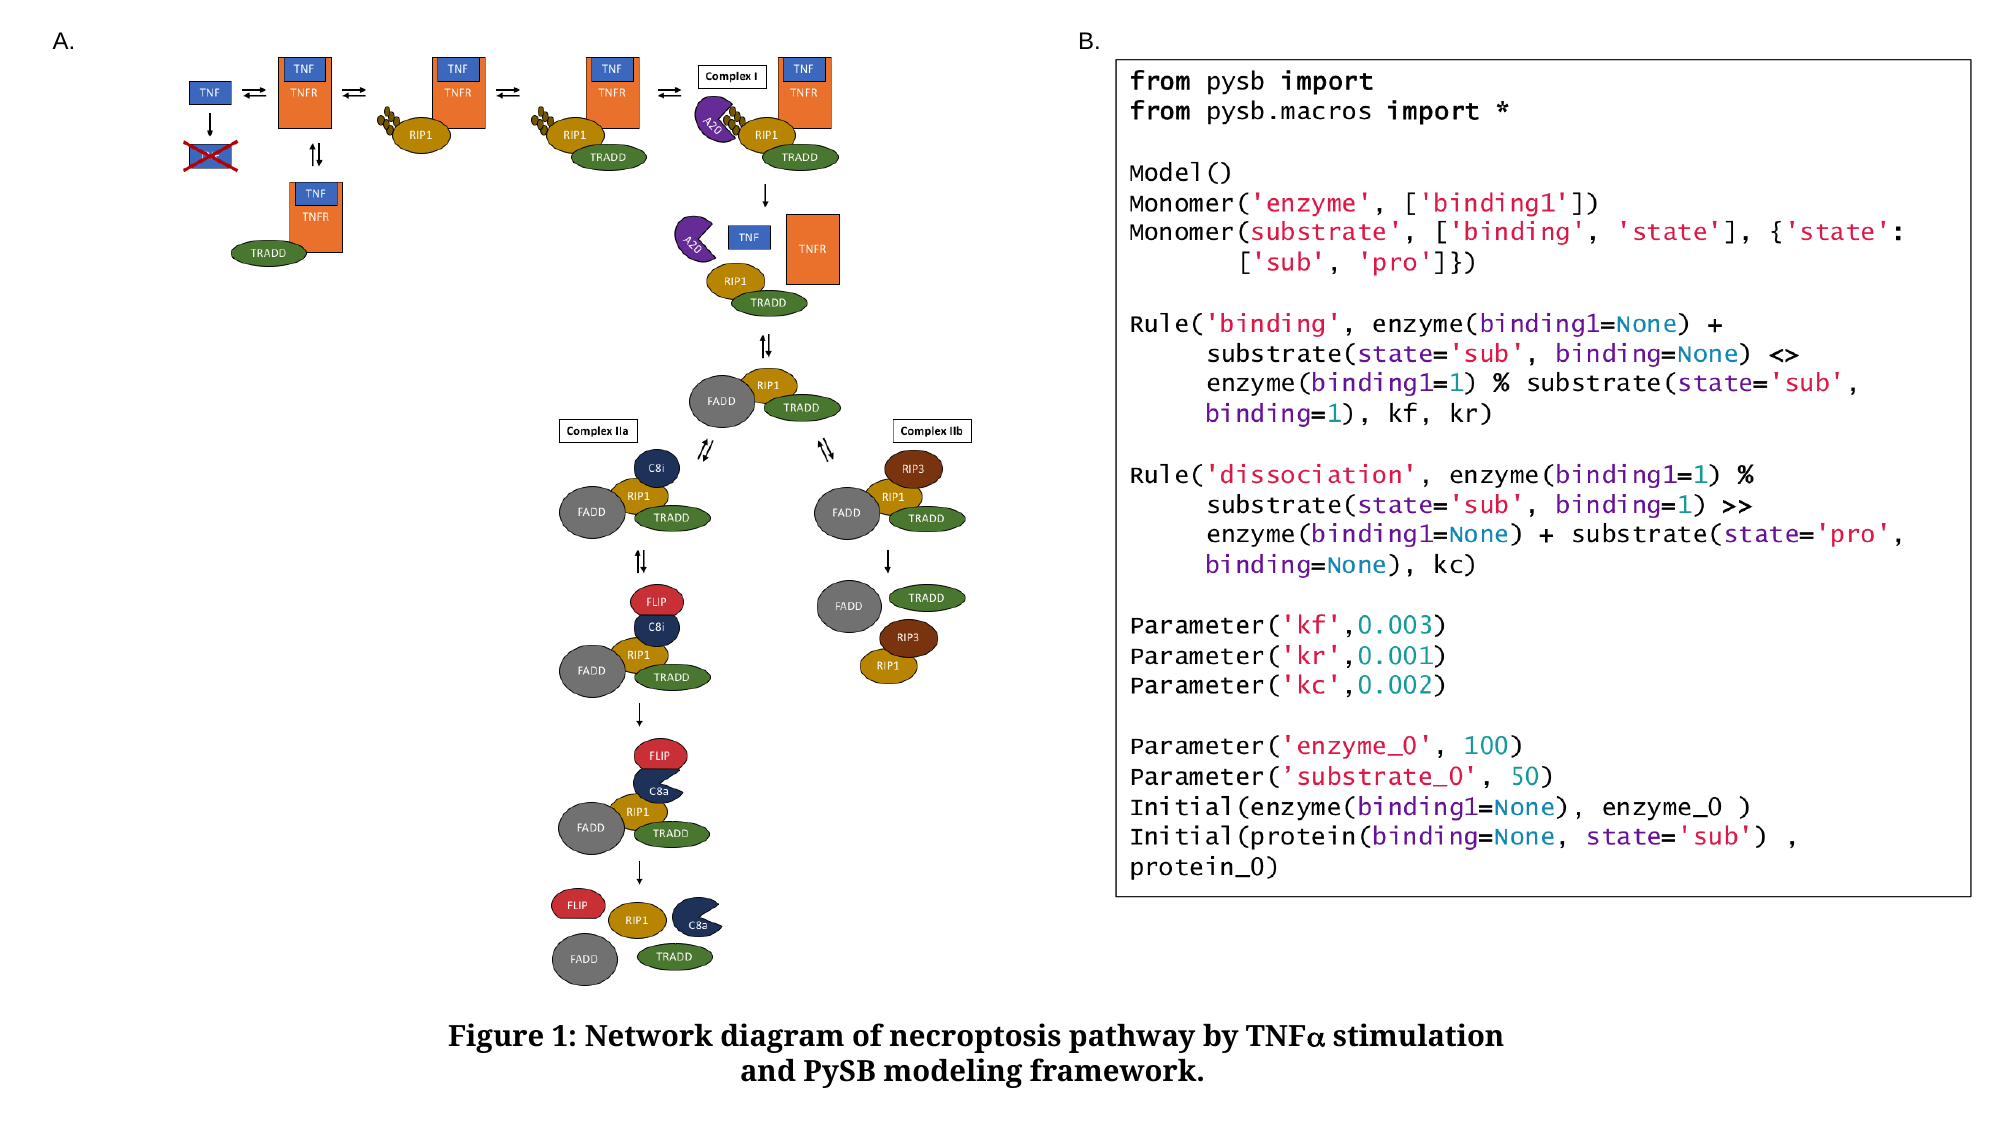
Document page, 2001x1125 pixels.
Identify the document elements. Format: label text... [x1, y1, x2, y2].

text_box A. [0, 17, 102, 69]
picture [174, 54, 985, 994]
text_box Figure 1: Network diagram of necroptosis pathway by TNFa stimulation and PySB modeling framework. [413, 1009, 1540, 1104]
picture [1102, 54, 1979, 907]
text_box B. [1025, 17, 1127, 69]
